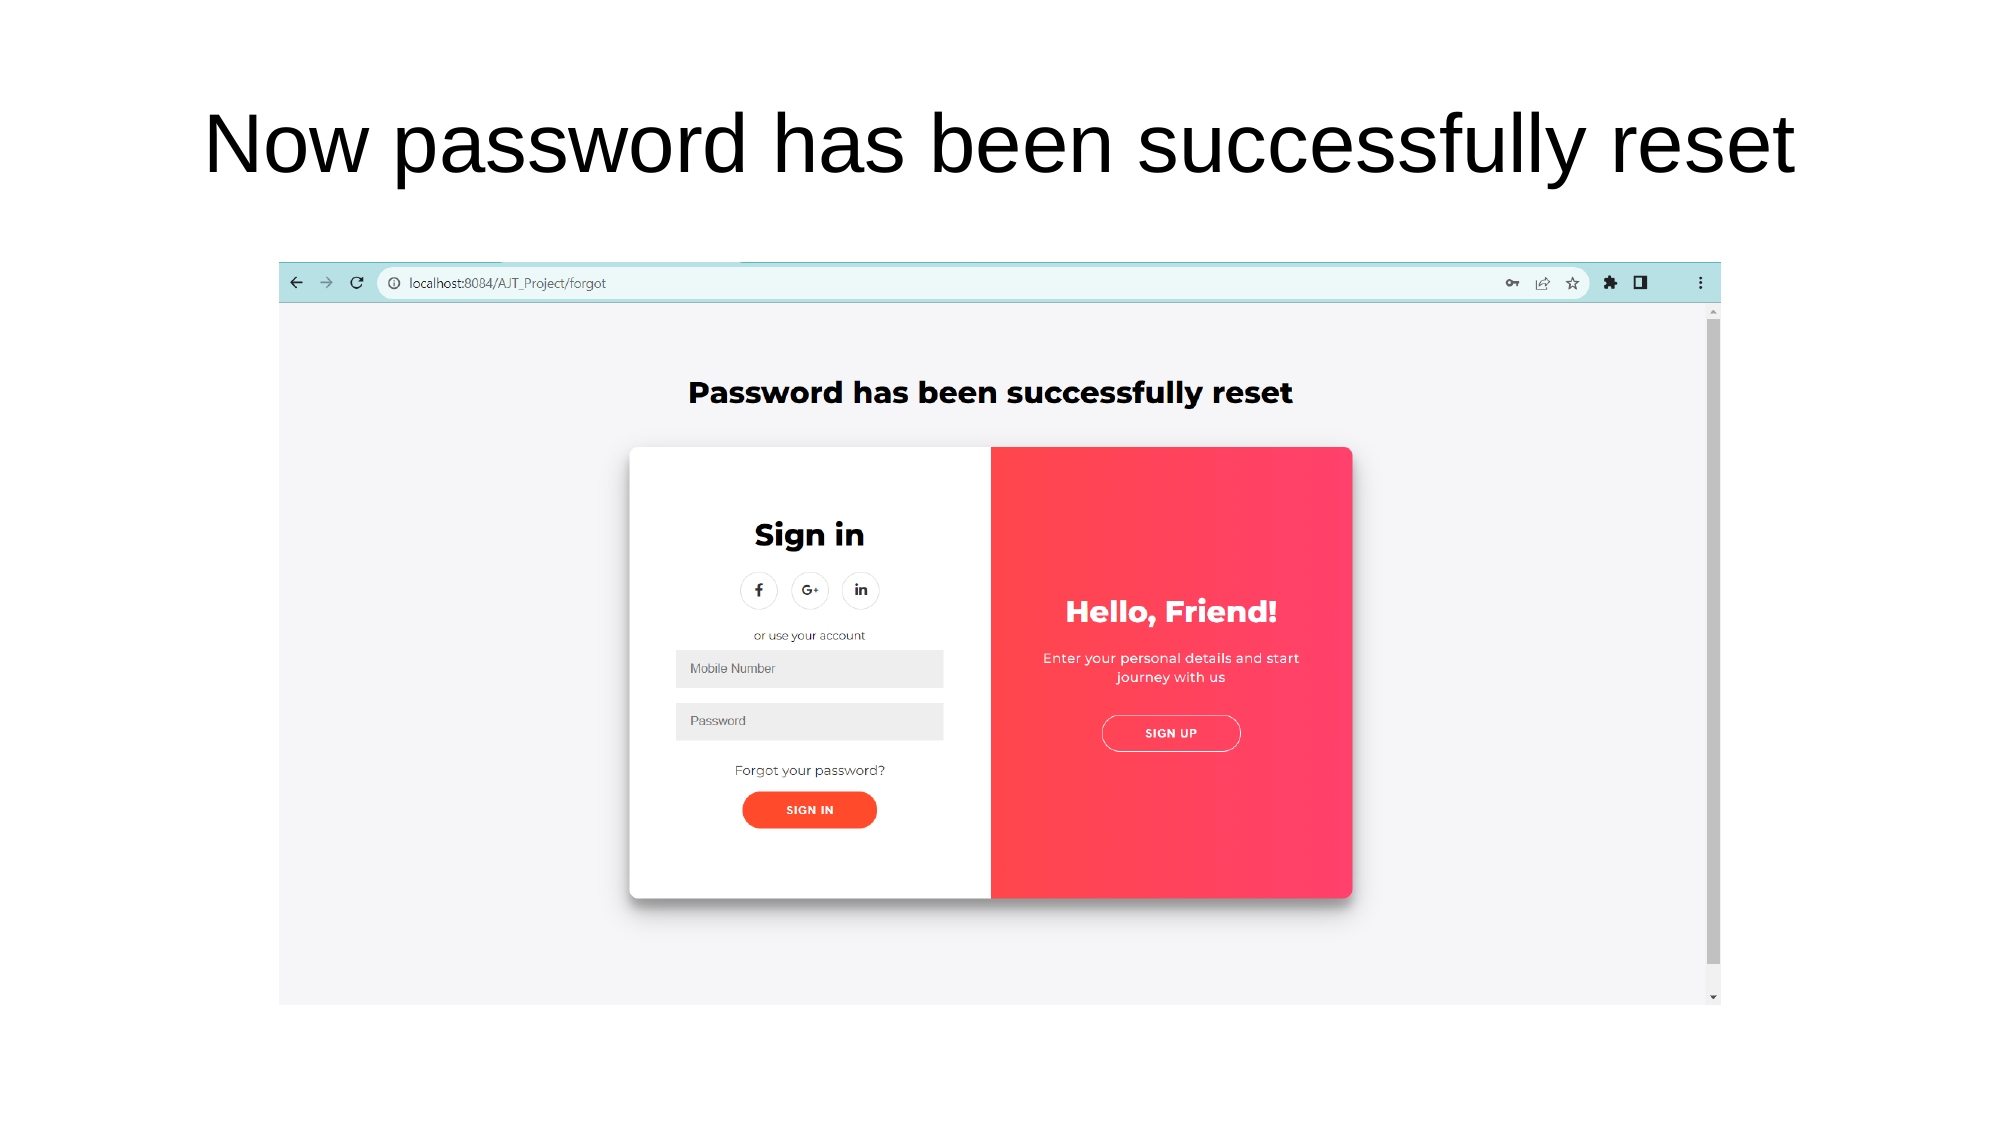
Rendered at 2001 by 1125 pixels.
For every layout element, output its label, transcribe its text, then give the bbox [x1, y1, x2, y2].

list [279, 262, 1721, 1005]
title Now password has been successfully reset [99, 44, 1901, 233]
